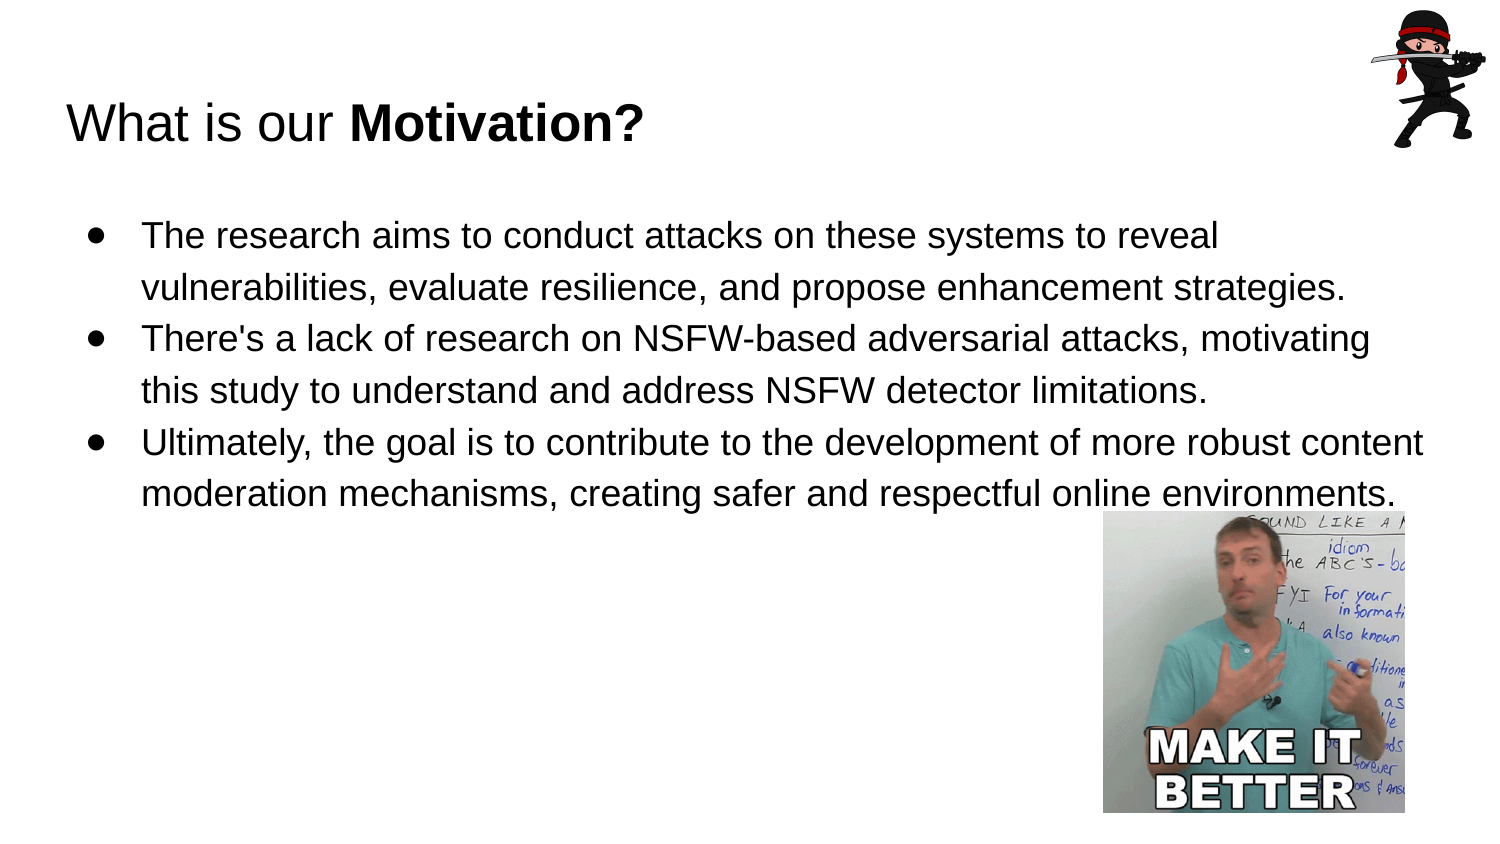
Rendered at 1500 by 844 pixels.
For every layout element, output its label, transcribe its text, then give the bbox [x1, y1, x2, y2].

picture [1103, 510, 1405, 813]
title What is our Motivation? [51, 72, 1449, 167]
list The research aims to conduct attacks on these systems to reveal vulnerabilities, evaluate resilience, and propose enhancement strategies. There's a lack of research on NSFW-based adversarial attacks, motivating this study to understand and address NSFW detector limitations. Ultimately, the goal is to contribute to the development of more robust content moderation mechanisms, creating safer and respectful online environments. [51, 189, 1449, 750]
picture [1357, 0, 1500, 156]
